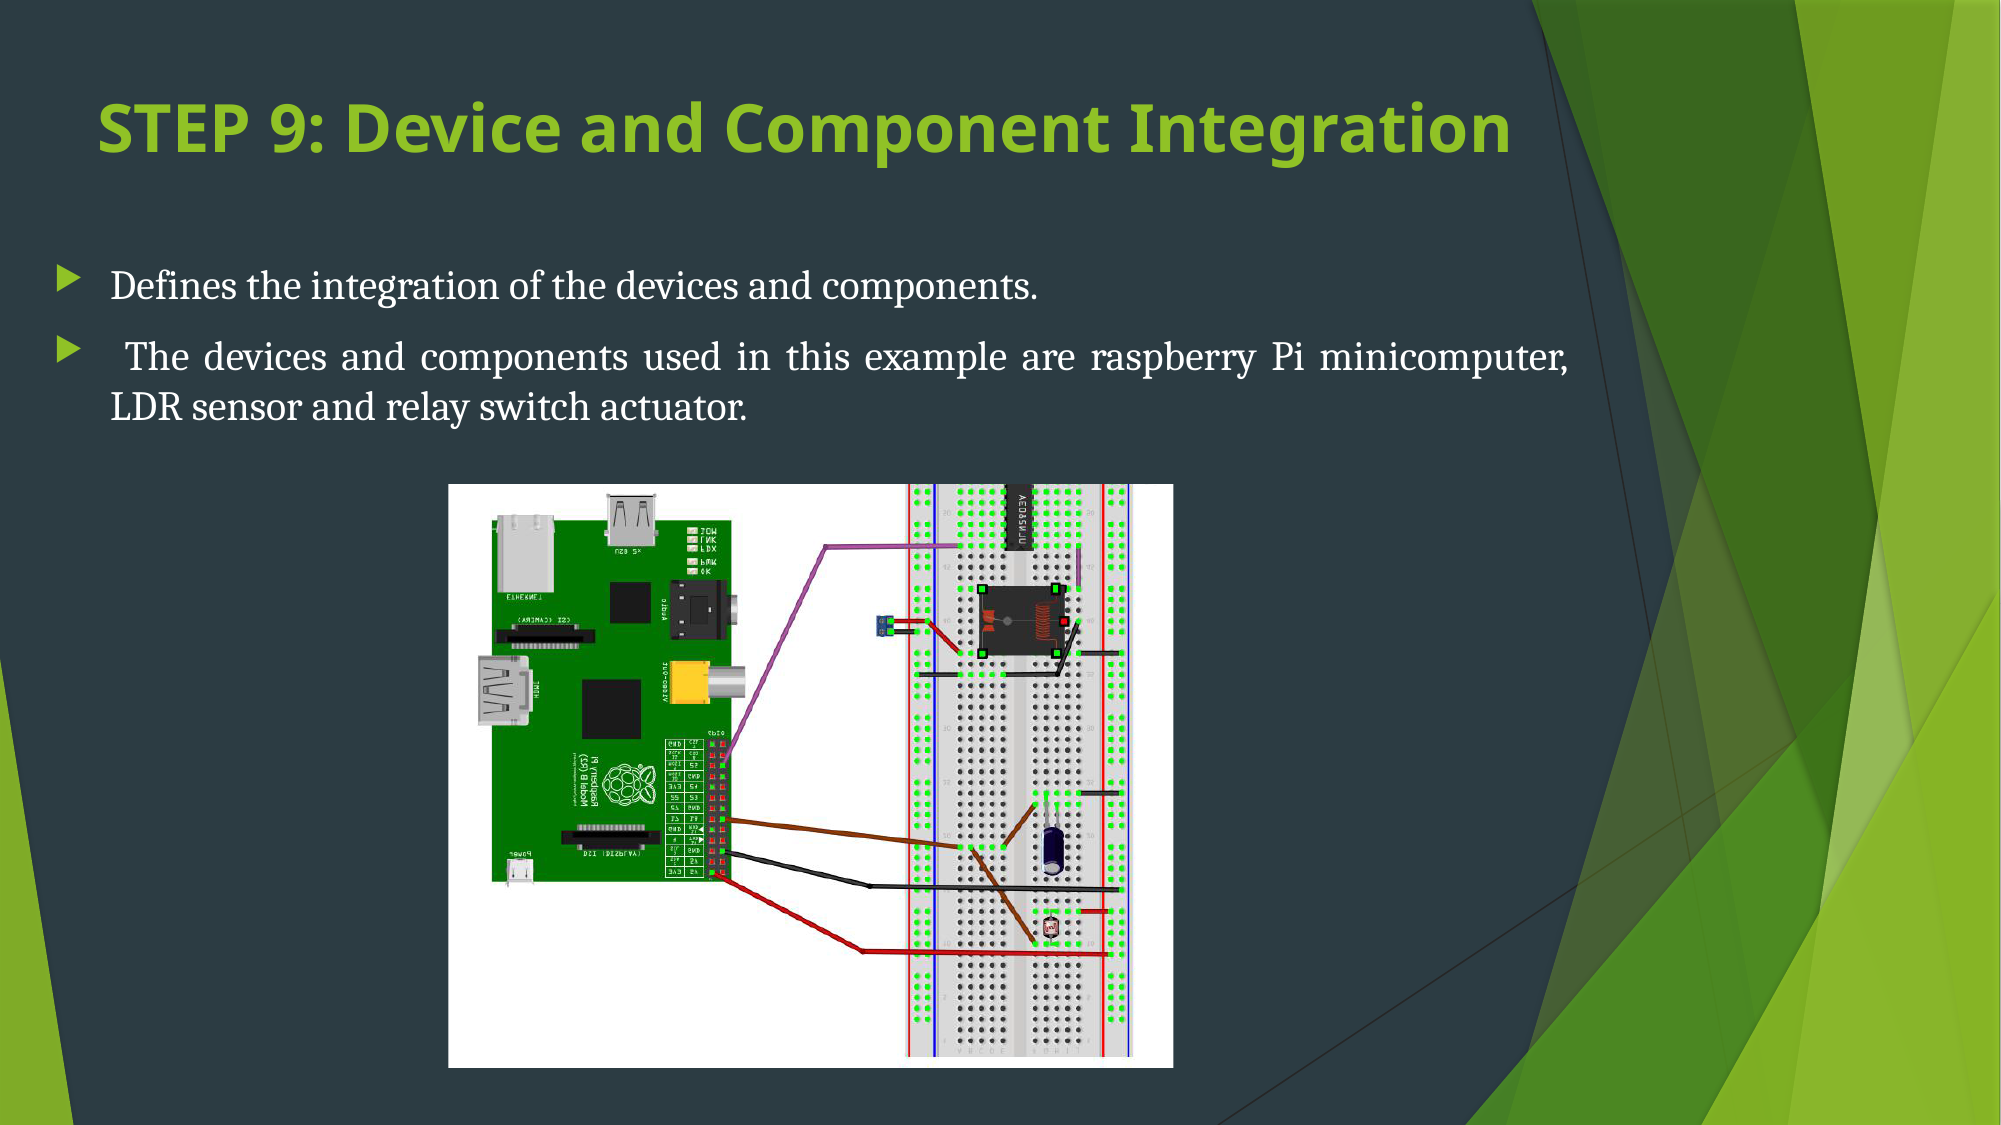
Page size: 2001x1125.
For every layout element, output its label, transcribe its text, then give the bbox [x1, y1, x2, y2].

picture [447, 483, 1174, 1068]
text_box Defines the integration of the devices and components. The devices and components used in this example are raspberry Pi minicomputer, LDR sensor and relay switch actuator. [39, 225, 1583, 1125]
text_box STEP 9: Device and Component Integration [82, 38, 1826, 174]
